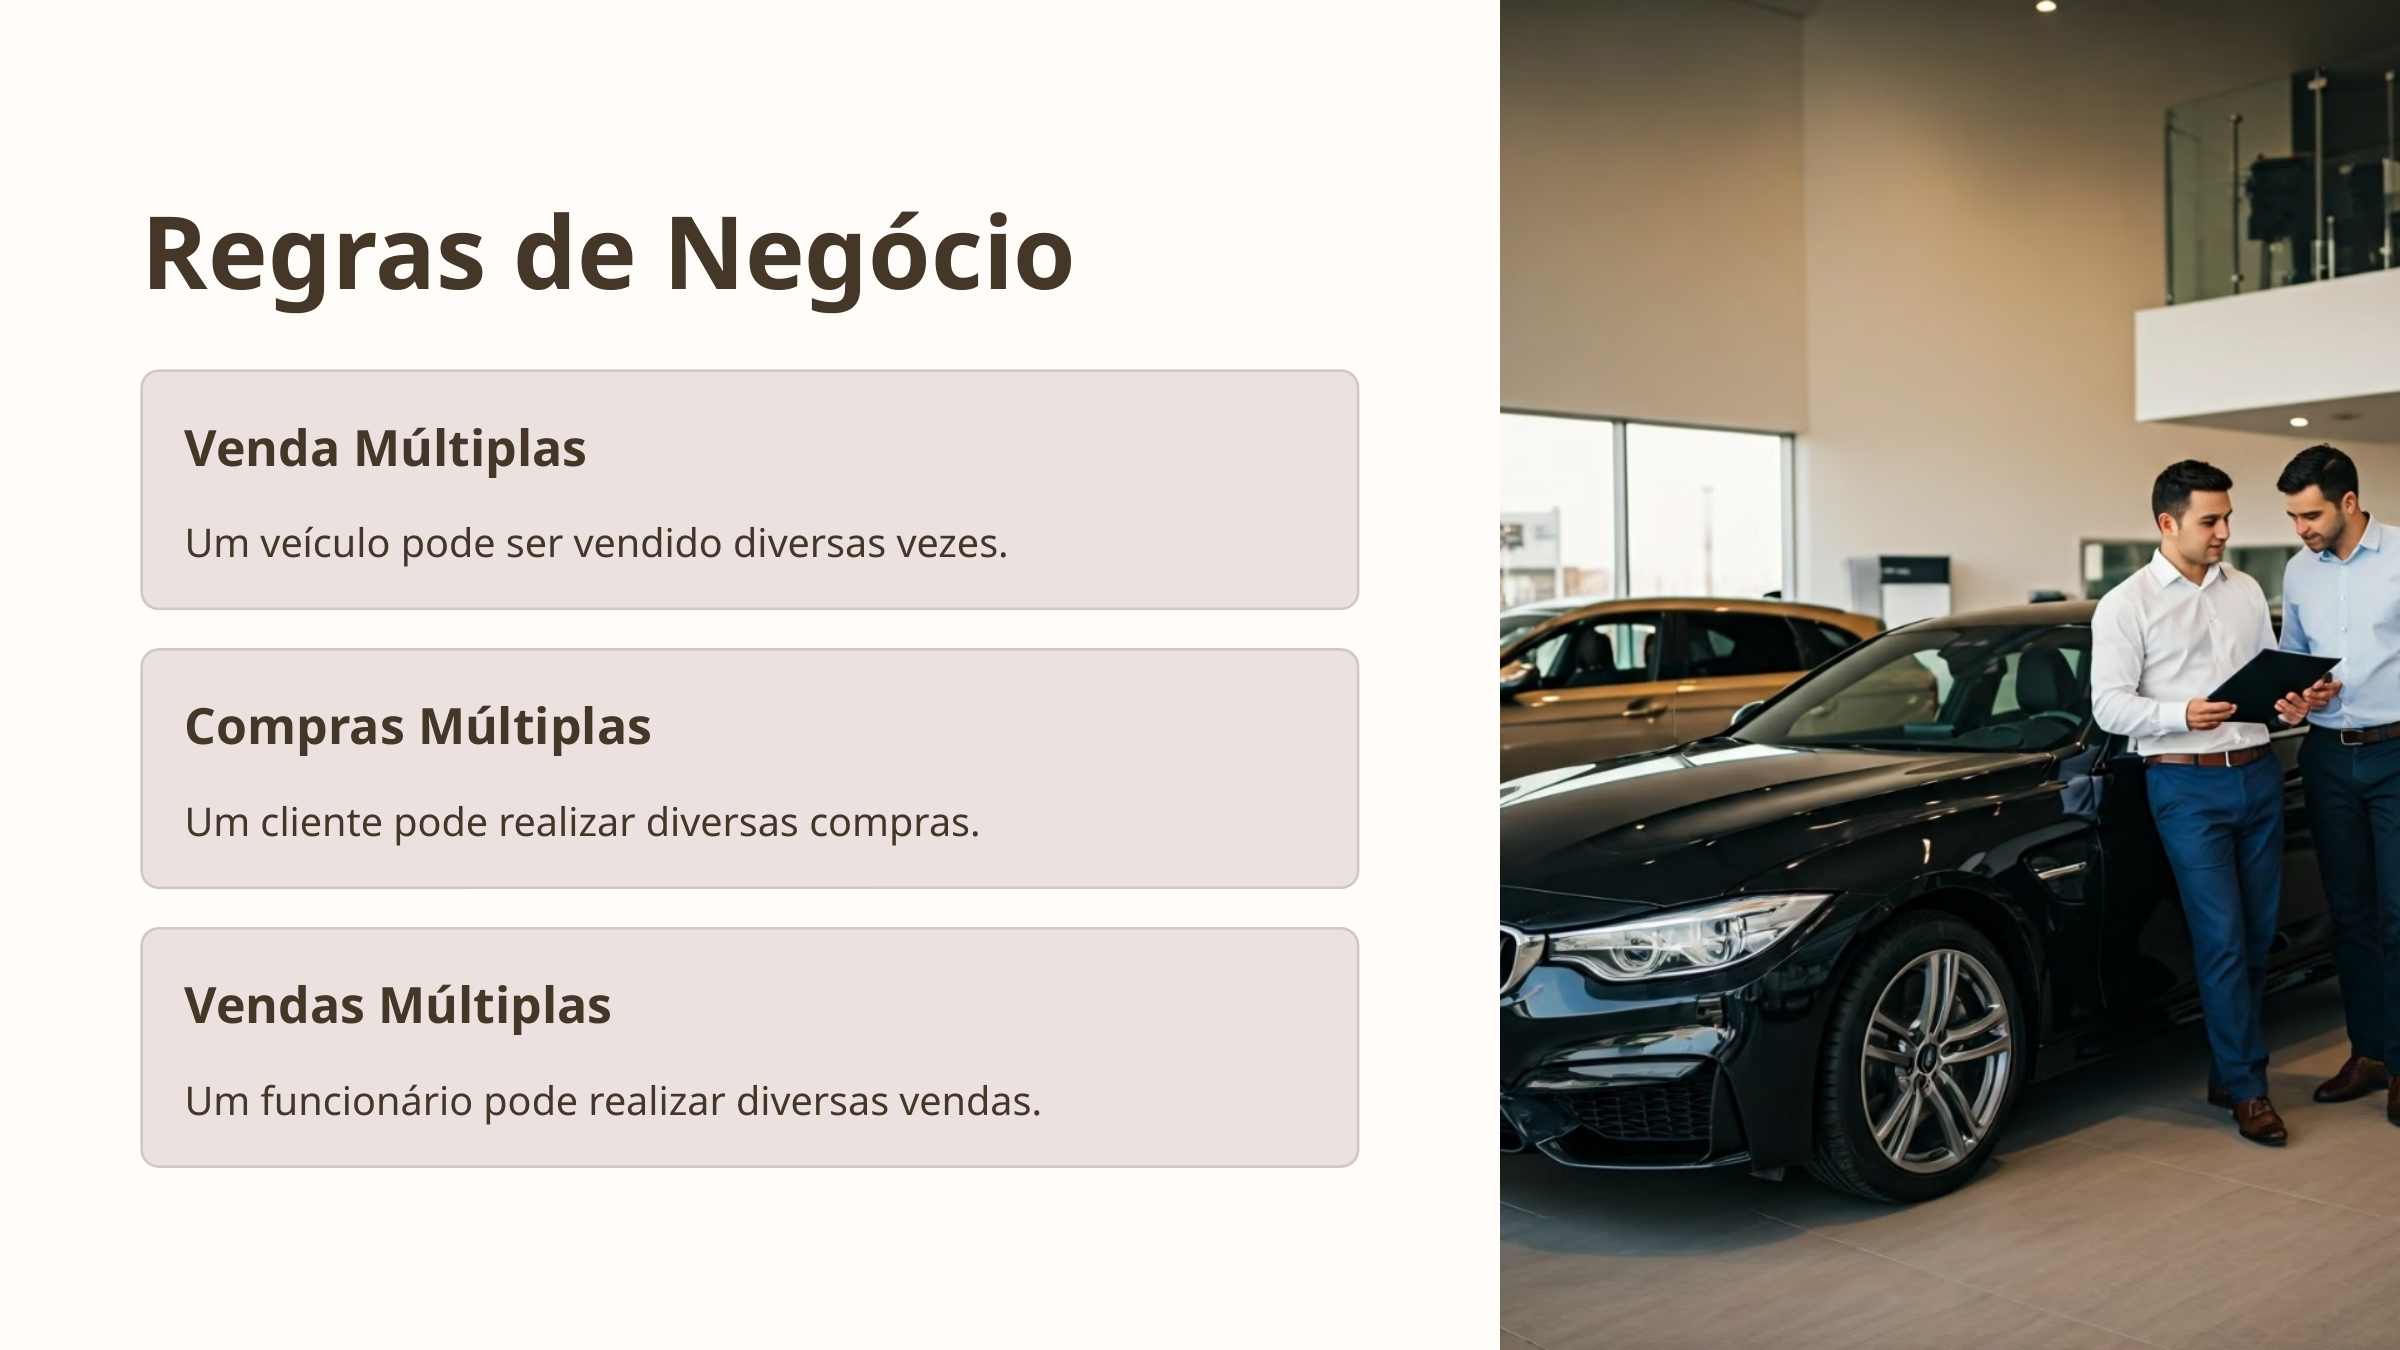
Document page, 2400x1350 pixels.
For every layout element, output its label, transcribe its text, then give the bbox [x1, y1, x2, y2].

text_box Venda Múltiplas [184, 413, 691, 477]
text_box Compras Múltiplas [184, 692, 691, 756]
text_box Um veículo pode ser vendido diversas vezes. [184, 501, 1316, 566]
text_box [141, 370, 1359, 609]
picture [1499, 0, 2400, 1350]
text_box Vendas Múltiplas [184, 971, 691, 1035]
text_box Um funcionário pode realizar diversas vendas. [184, 1058, 1316, 1124]
text_box Regras de Negócio [141, 183, 1155, 310]
text_box Um cliente pode realizar diversas compras. [184, 780, 1316, 845]
text_box [141, 928, 1359, 1167]
text_box [141, 649, 1359, 888]
